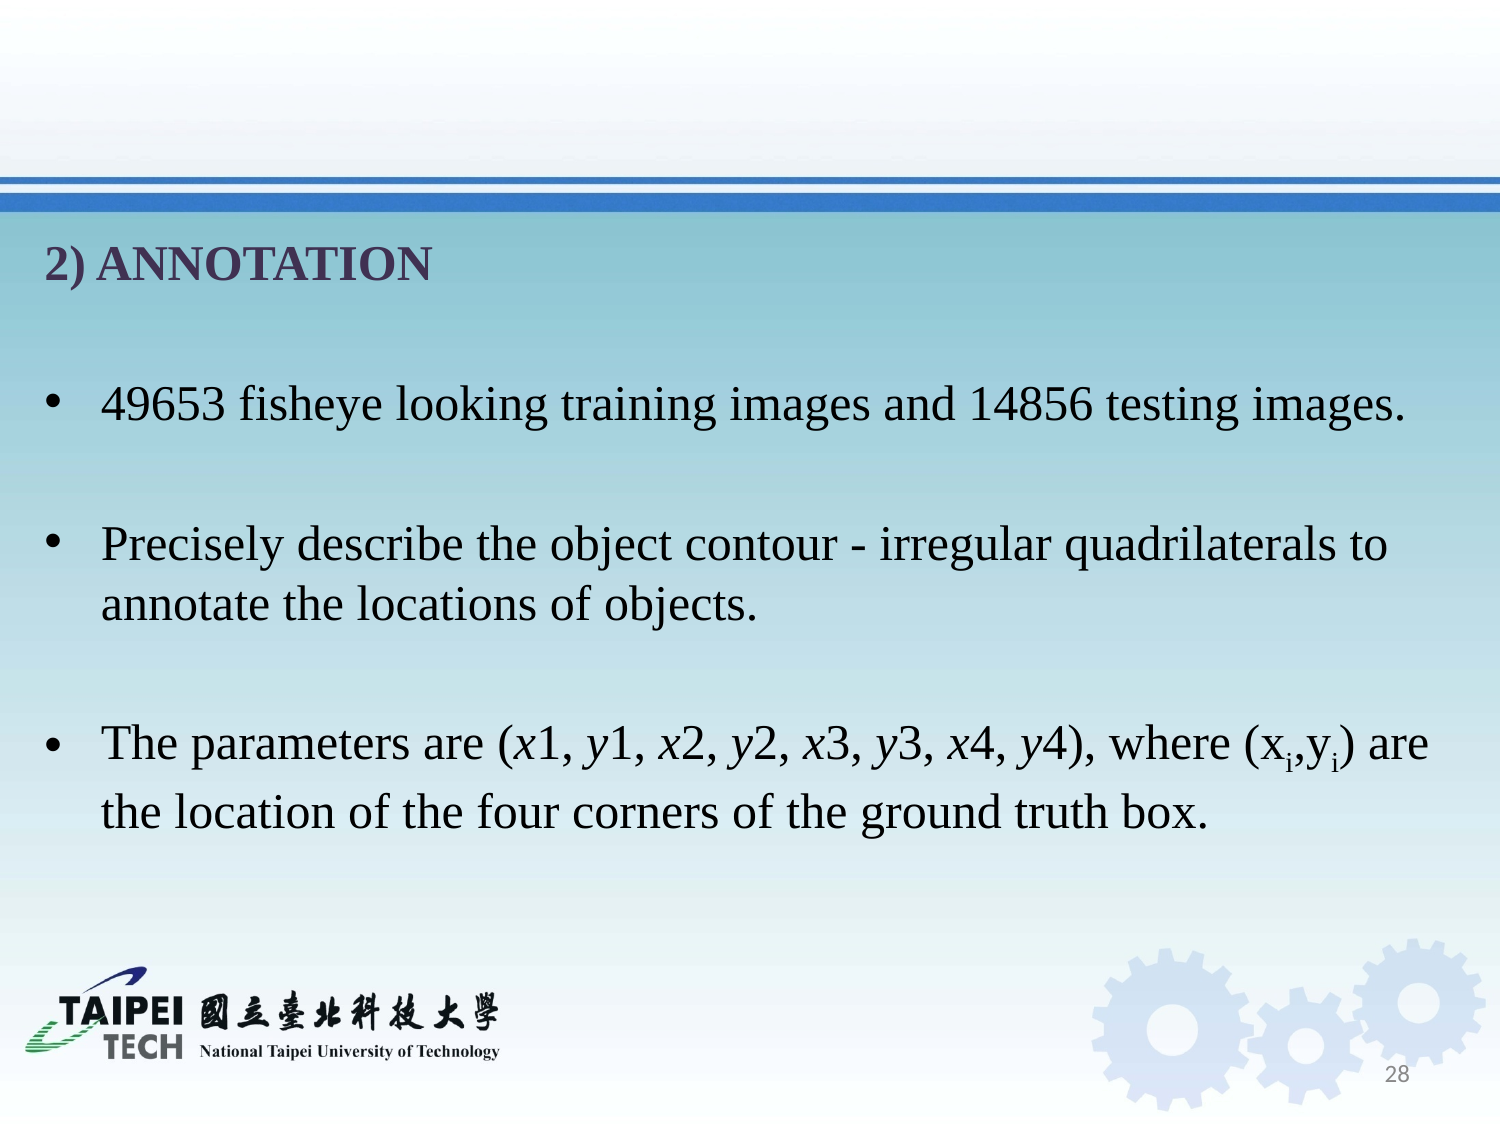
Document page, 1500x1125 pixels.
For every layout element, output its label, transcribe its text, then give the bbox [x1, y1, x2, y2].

list 2) ANNOTATION 49653 fisheye looking training images and 14856 testing images. Precisely describe the object contour - irregular quadrilaterals to annotate the locations of objects. The parameters are (x1, y1, x2, y2, x3, y3, x4, y4), where (xi,yi) are the location of the four corners of the ground truth box. [29, 222, 1471, 988]
picture [0, 0, 1500, 1125]
slide_number 28 [1074, 1042, 1425, 1103]
